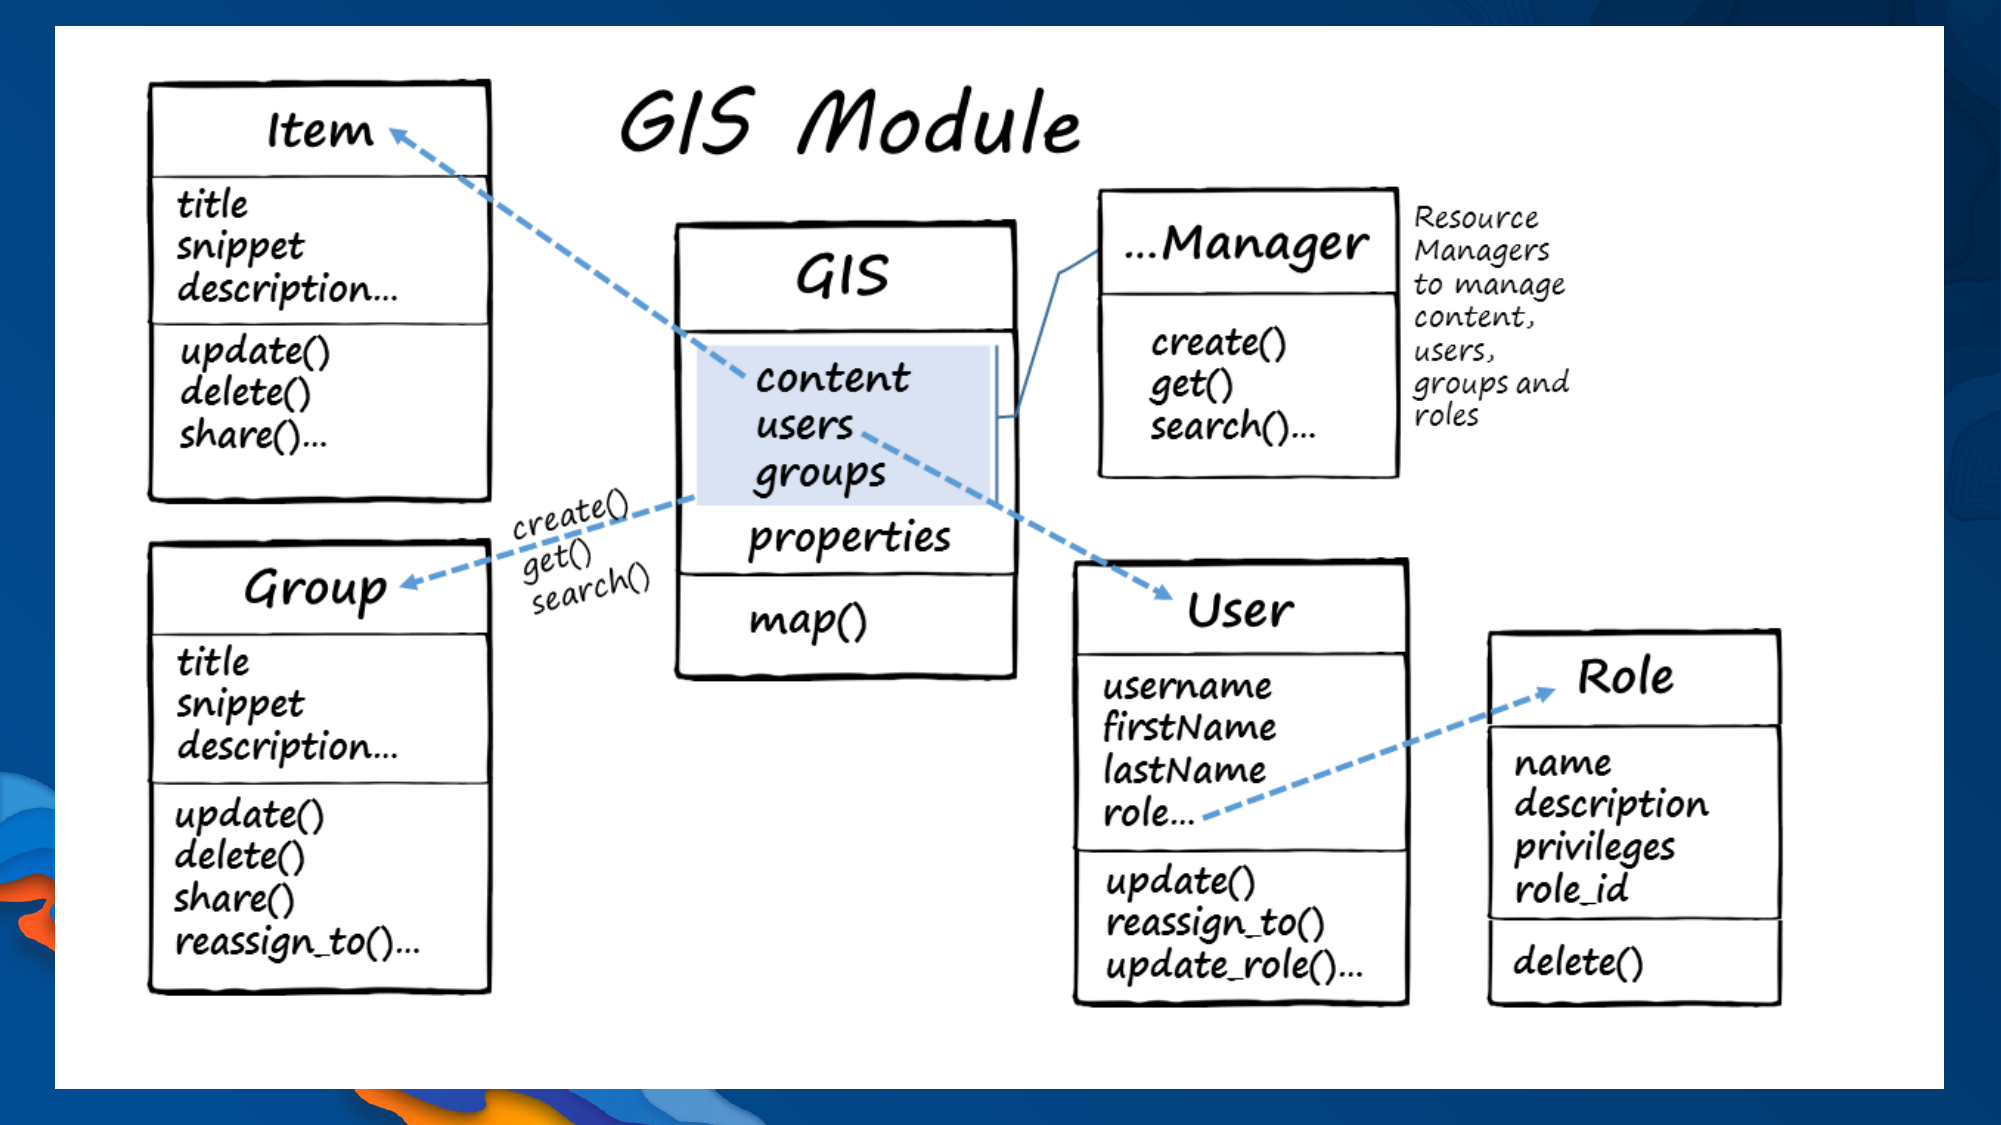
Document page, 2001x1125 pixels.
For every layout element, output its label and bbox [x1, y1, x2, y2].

picture [0, 0, 2001, 1125]
list [55, 26, 1945, 1090]
